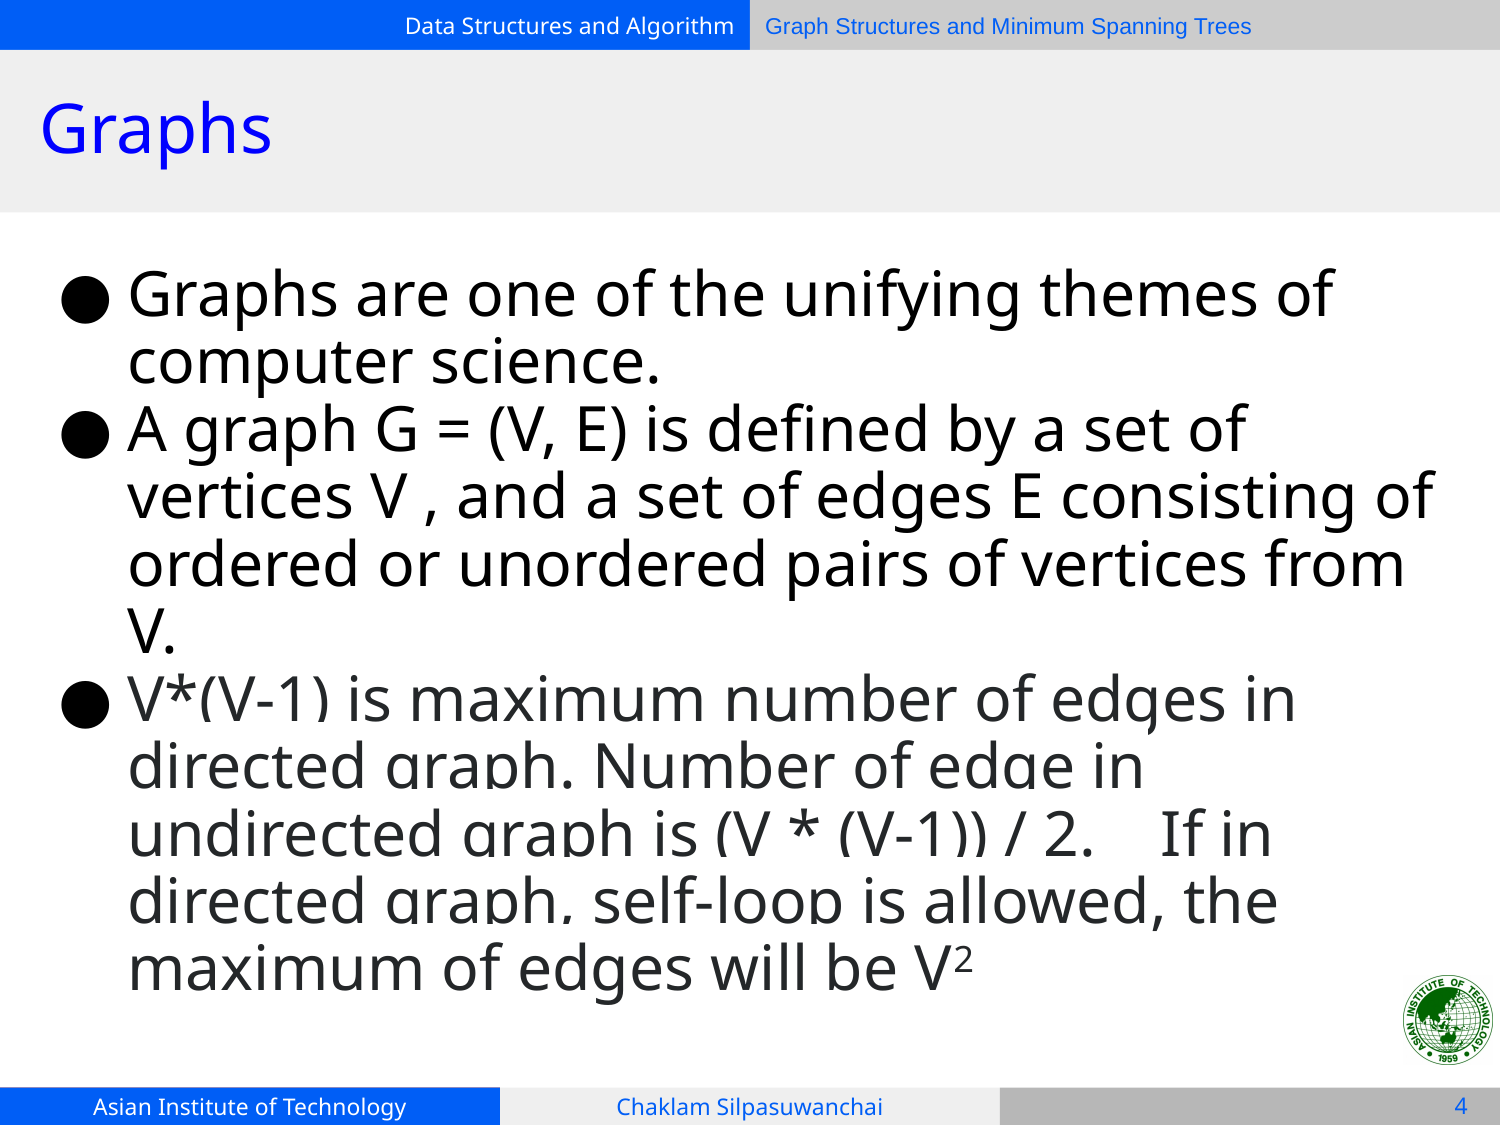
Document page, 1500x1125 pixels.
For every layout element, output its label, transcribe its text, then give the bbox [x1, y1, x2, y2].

slide_number ‹#› [1422, 1088, 1500, 1125]
picture [1403, 975, 1493, 1065]
list Graphs are one of the unifying themes of computer science. A graph G = (V, E) is defined by a set of vertices V , and a set of edges E consisting of ordered or unordered pairs of vertices from V. V*(V-1) is maximum number of edges in directed graph. Number of edge in undirected graph is (V * (V-1)) / 2. If in directed graph, self-loop is allowed, the maximum of edges will be V2 [37, 212, 1475, 1055]
title Graphs [24, 50, 1475, 213]
